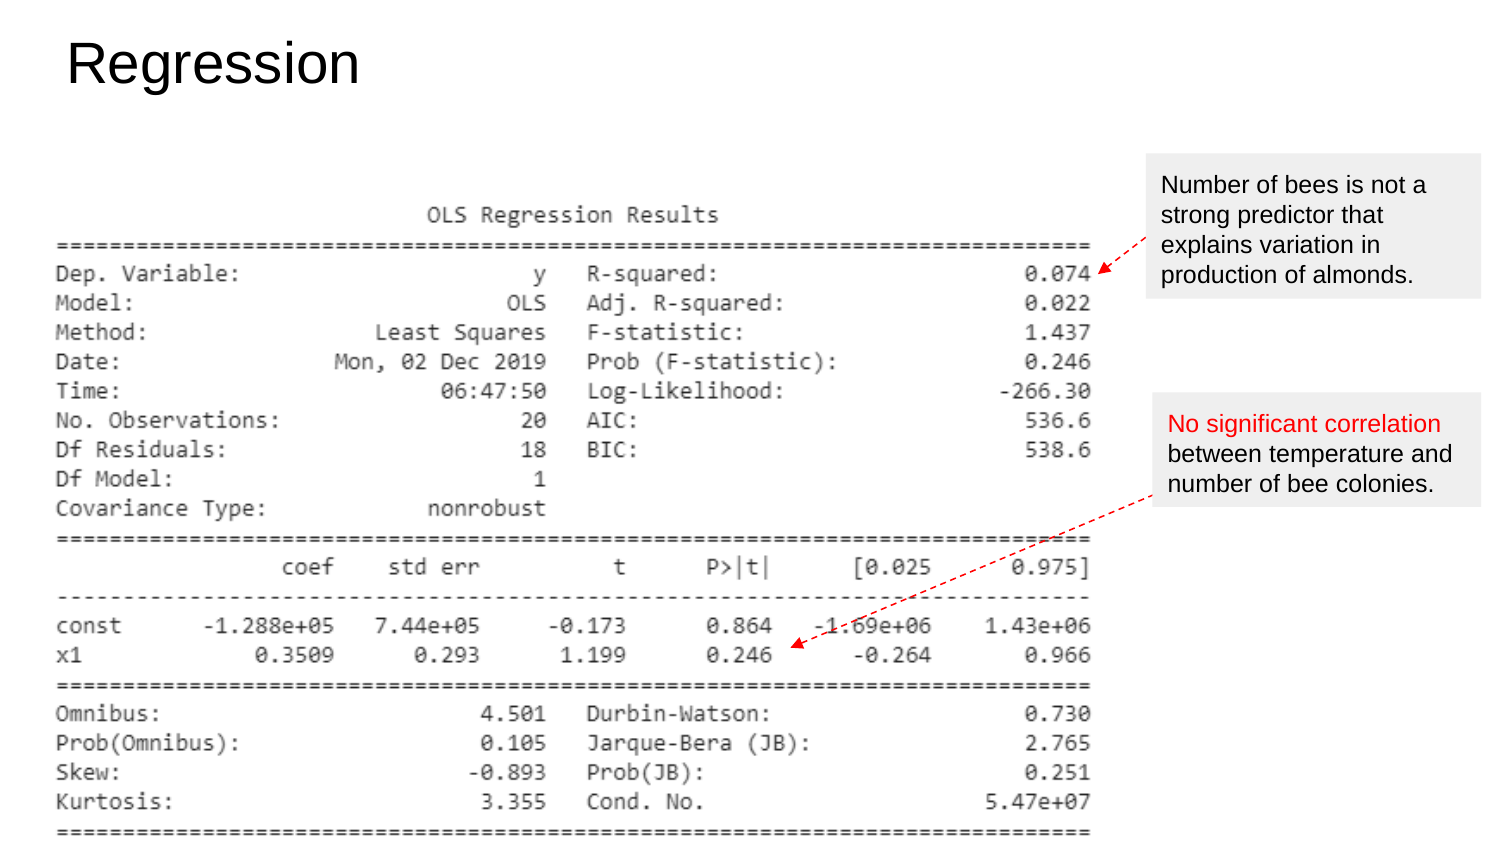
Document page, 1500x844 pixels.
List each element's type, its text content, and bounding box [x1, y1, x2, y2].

picture [50, 197, 1106, 844]
title Regression [51, 10, 1449, 105]
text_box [1097, 236, 1146, 275]
text_box Number of bees is not a strong predictor that explains variation in production of almonds. [1145, 153, 1482, 299]
text_box No significant correlation between temperature and number of bee colonies. [1152, 392, 1482, 507]
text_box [790, 456, 1244, 648]
